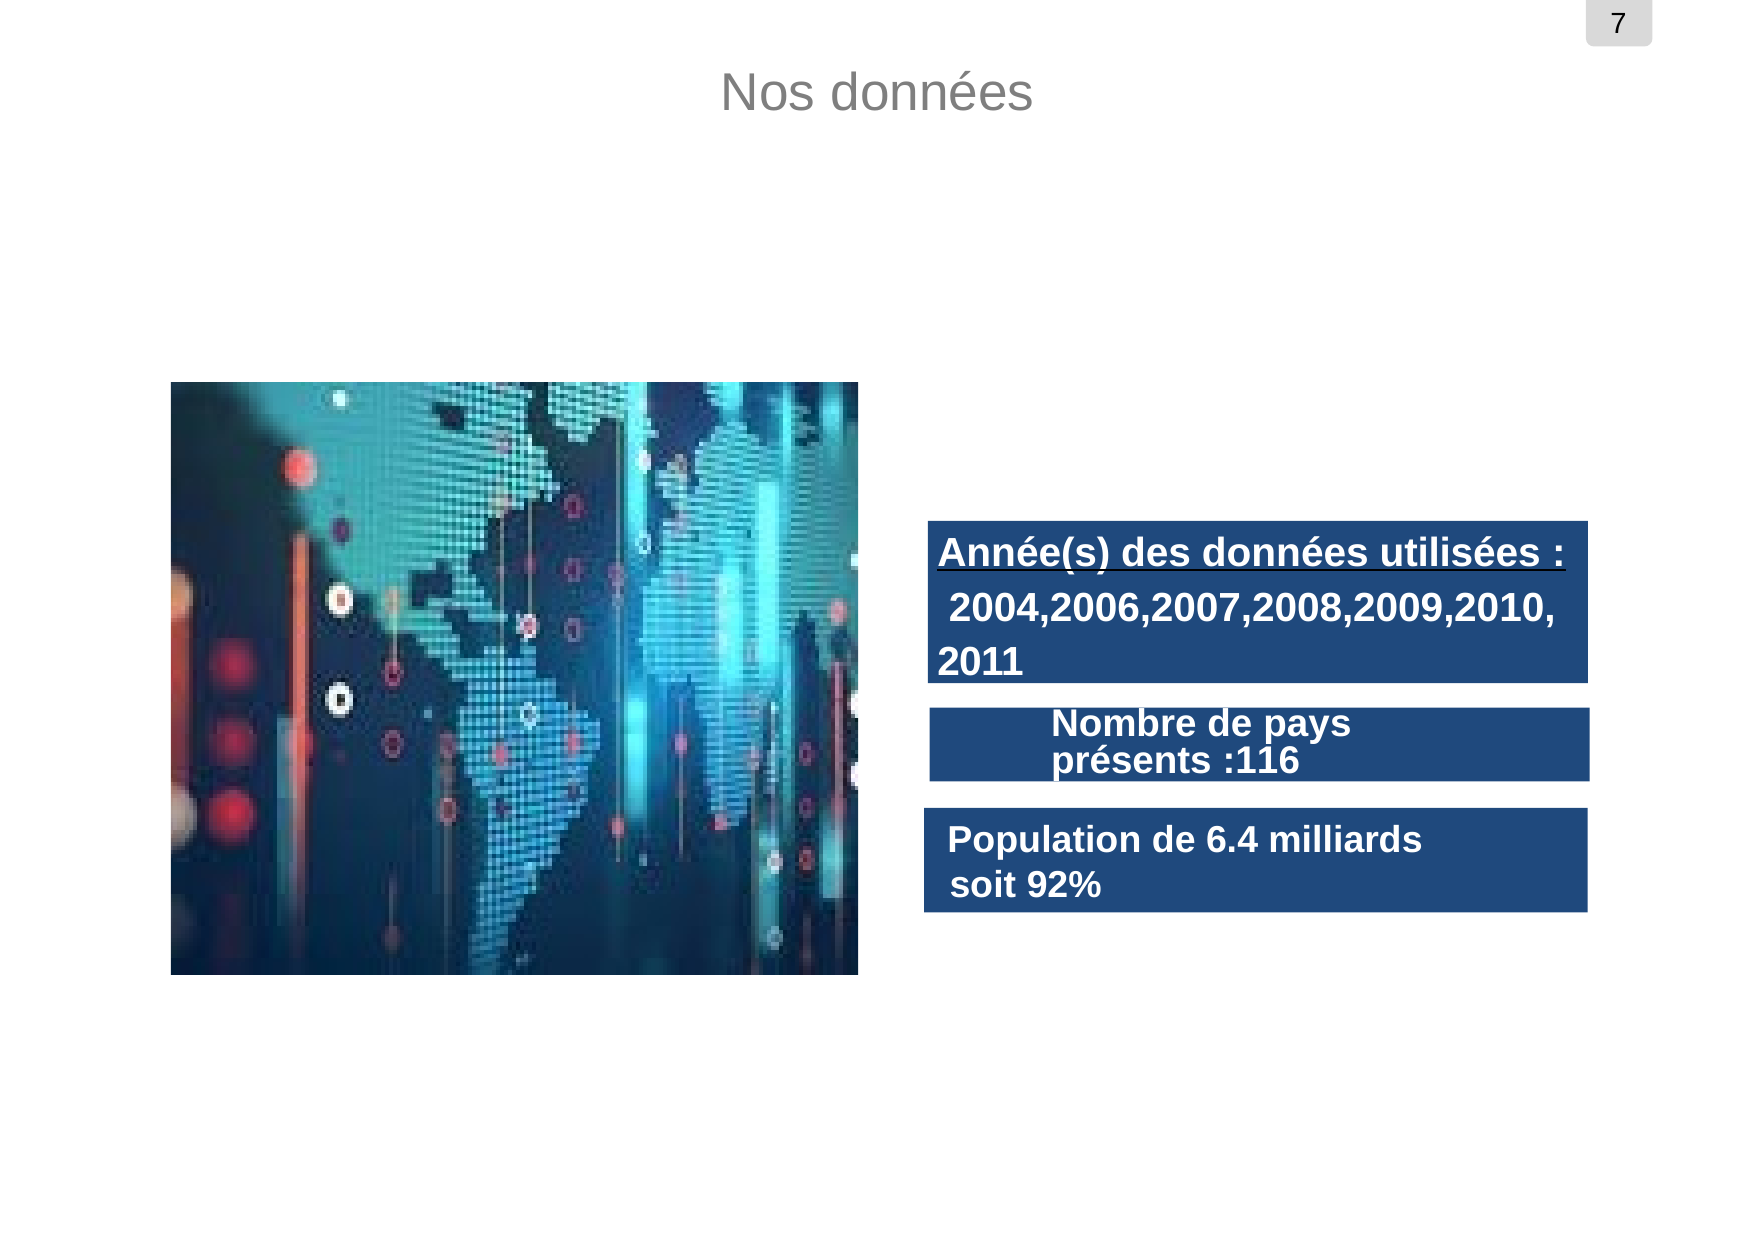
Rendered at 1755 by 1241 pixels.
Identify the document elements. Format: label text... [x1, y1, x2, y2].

text_box [170, 382, 859, 975]
text_box Année(s) des données utilisées : 2004,2006,2007,2008,2009,2010, 2011 [927, 520, 1588, 684]
text_box Nombre de pays présents :116 [929, 707, 1590, 782]
title Nos données [718, 55, 1038, 265]
text_box Population de 6.4 milliards soit 92% [924, 807, 1588, 913]
text_box 7 [1608, 2, 1629, 40]
